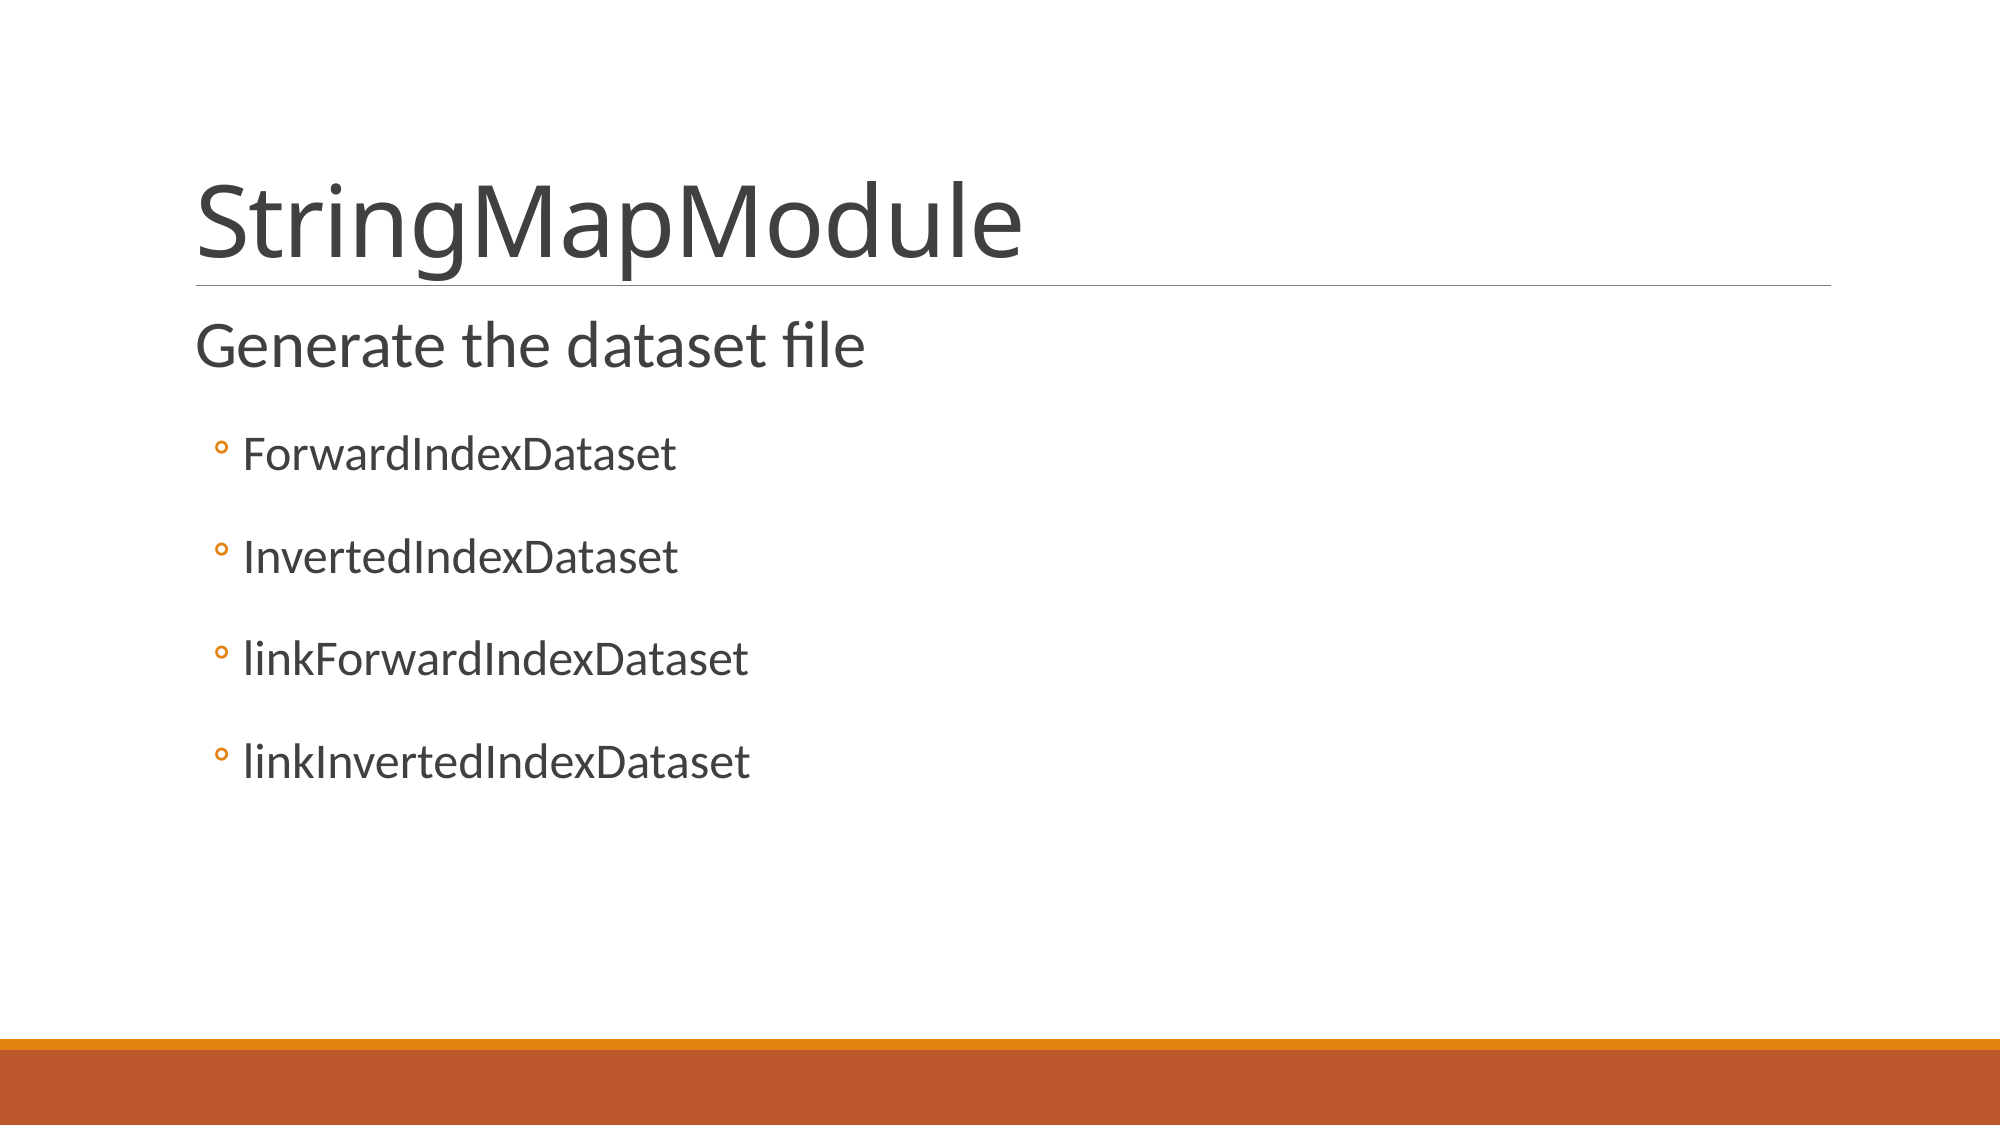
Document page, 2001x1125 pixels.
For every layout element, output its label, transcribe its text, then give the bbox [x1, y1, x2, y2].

title StringMapModule [180, 47, 1830, 285]
list Generate the dataset file ForwardIndexDataset InvertedIndexDataset linkForwardIndexDataset linkInvertedIndexDataset [180, 302, 1830, 963]
